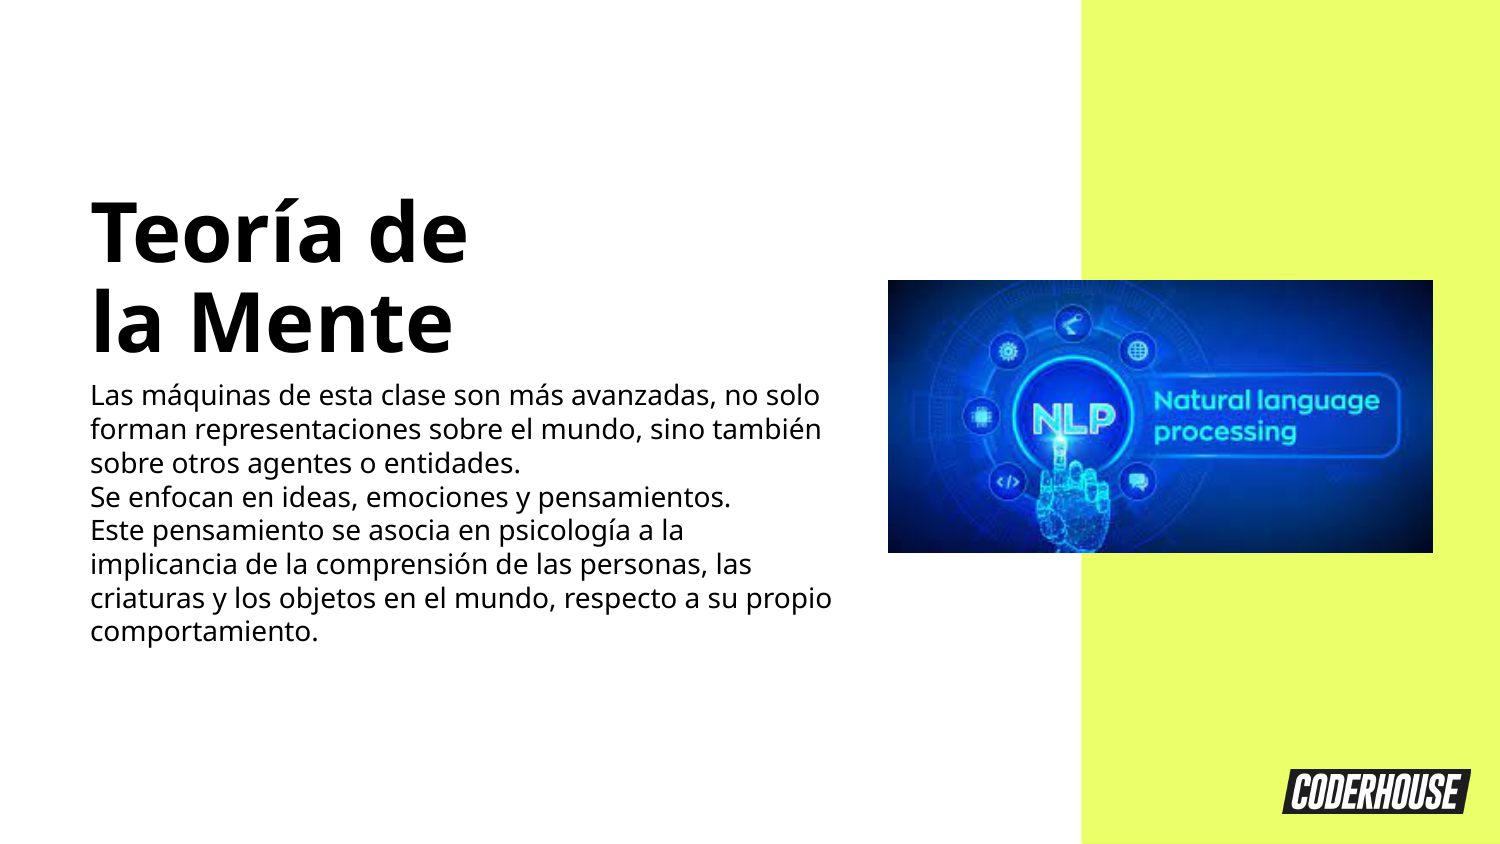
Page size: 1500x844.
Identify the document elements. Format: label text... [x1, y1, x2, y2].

text_box Las máquinas de esta clase son más avanzadas, no solo forman representaciones sobre el mundo, sino también sobre otros agentes o entidades. Se enfocan en ideas, emociones y pensamientos. Este pensamiento se asocia en psicología a la implicancia de la comprensión de las personas, las criaturas y los objetos en el mundo, respecto a su propio comportamiento. [75, 362, 851, 730]
text_box Teoría de la Mente [75, 175, 851, 362]
picture [1281, 769, 1471, 814]
picture [0, 0, 1433, 844]
